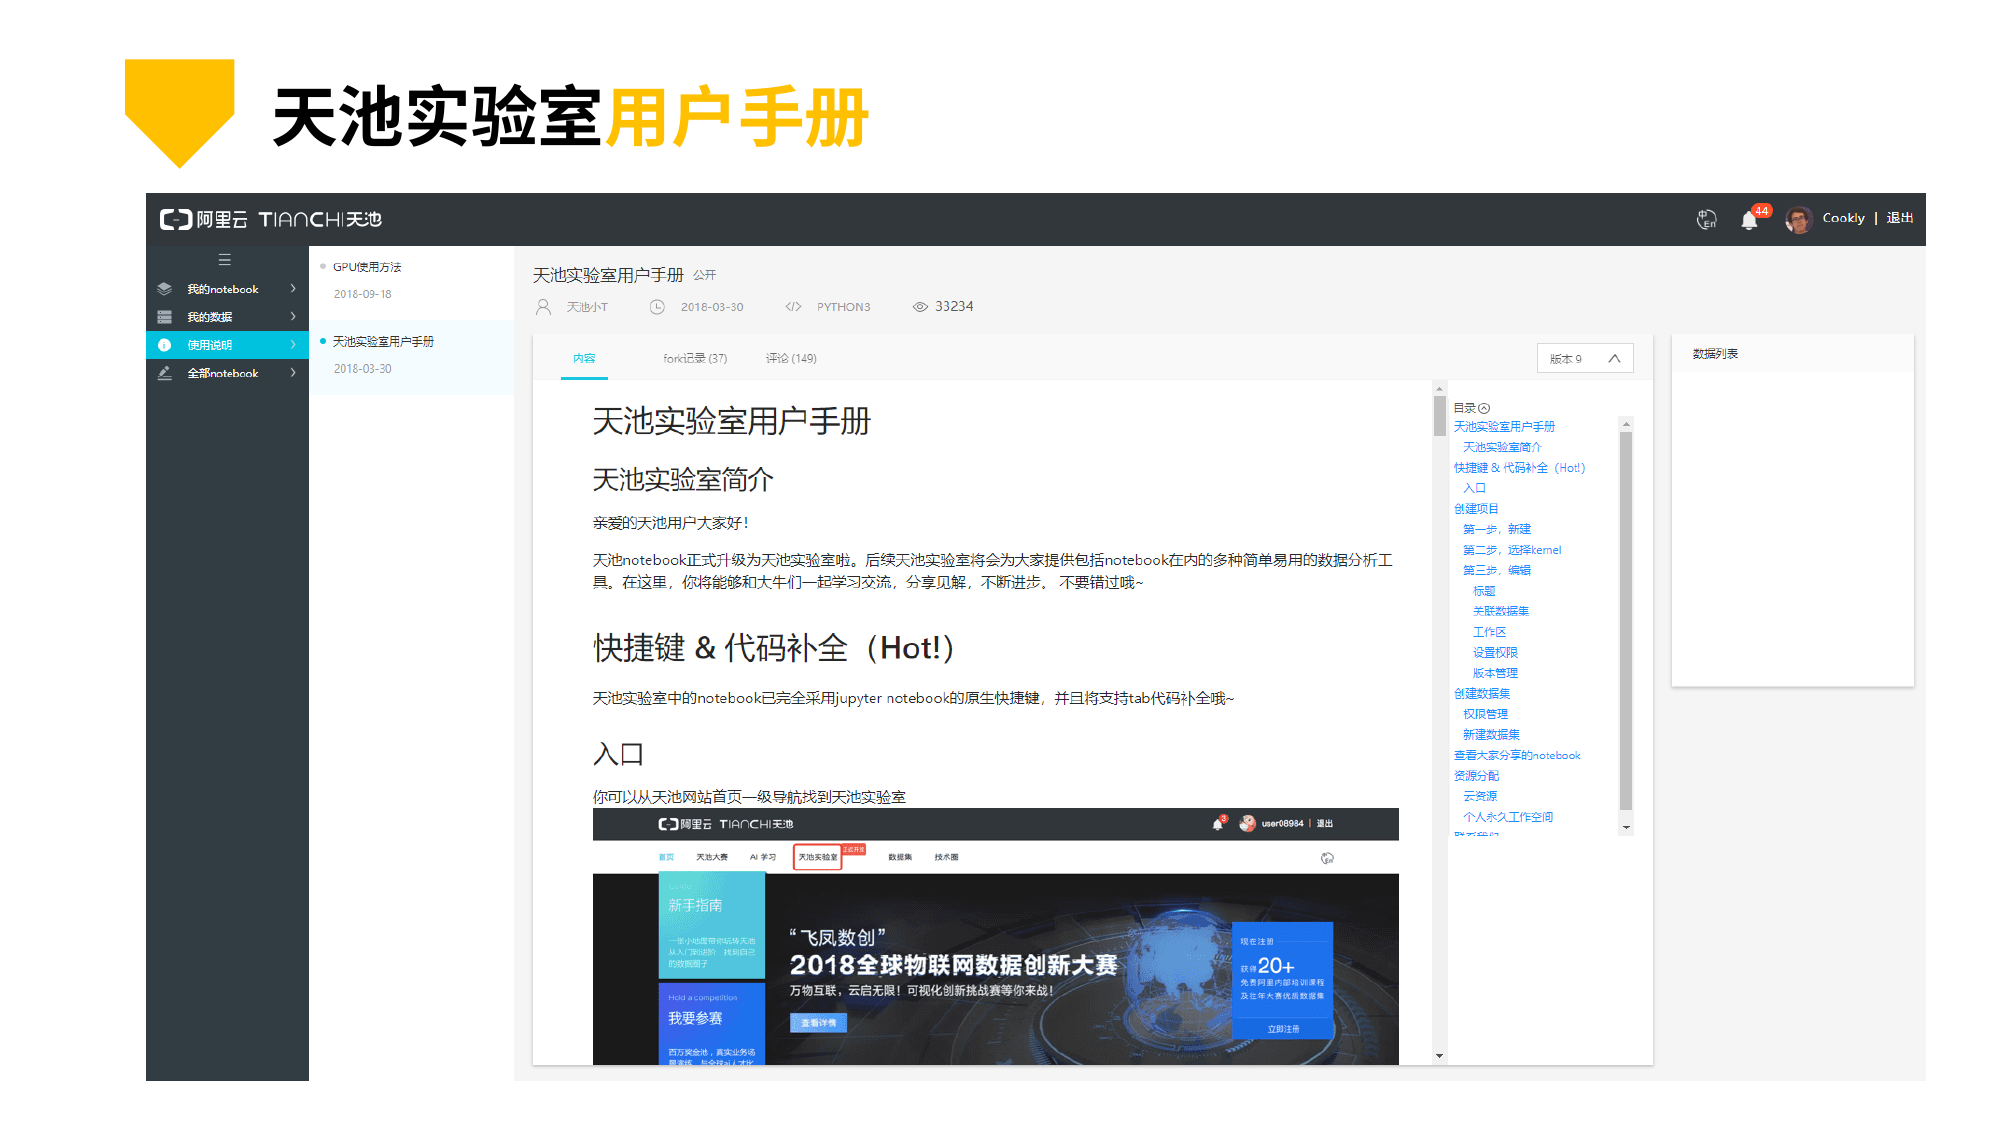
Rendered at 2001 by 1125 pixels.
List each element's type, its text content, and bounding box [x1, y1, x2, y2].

list 天池实验室用户手册 [256, 76, 907, 152]
picture [146, 193, 1926, 1081]
